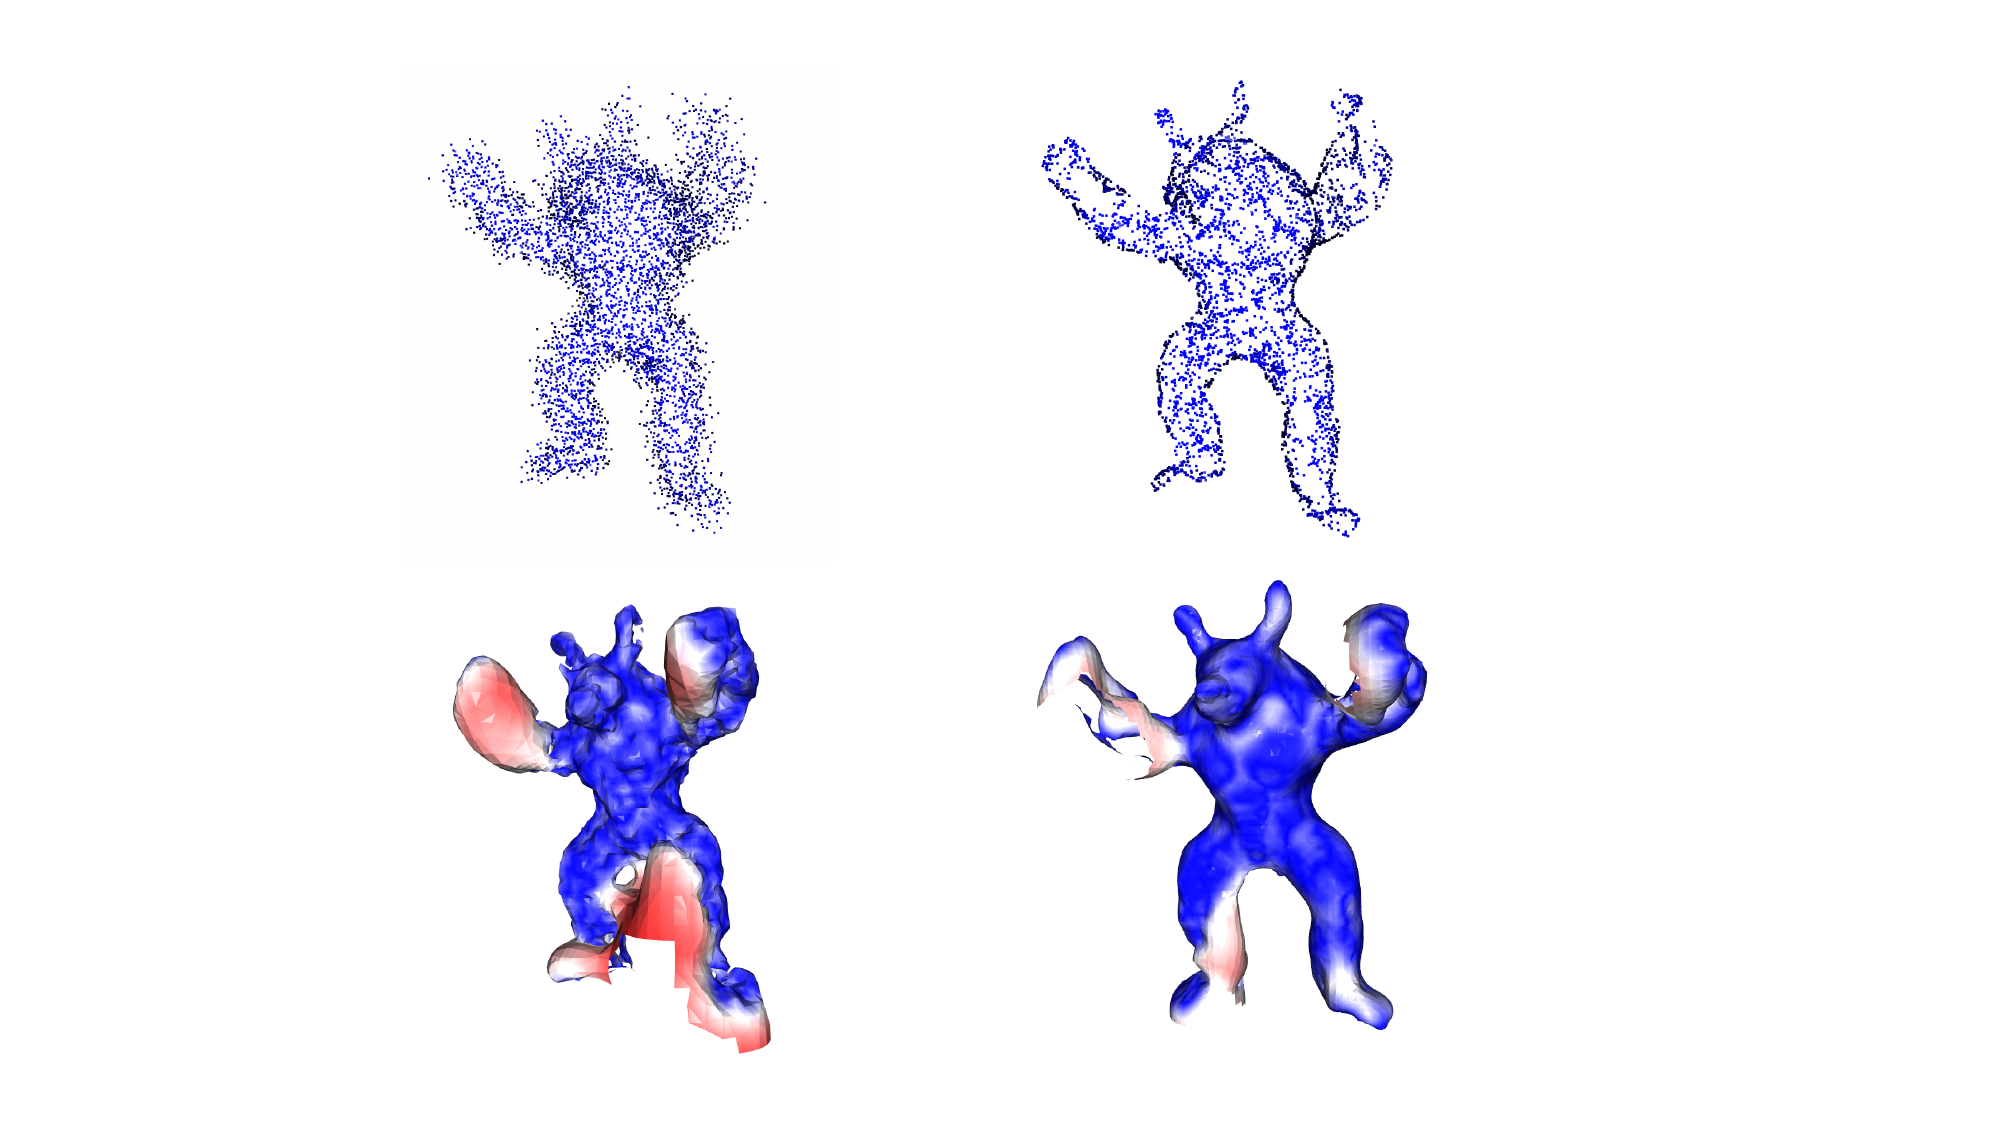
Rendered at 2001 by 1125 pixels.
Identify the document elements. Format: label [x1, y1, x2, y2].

picture [404, 63, 835, 563]
picture [1006, 566, 1492, 1063]
picture [1026, 67, 1415, 547]
picture [421, 590, 877, 1070]
